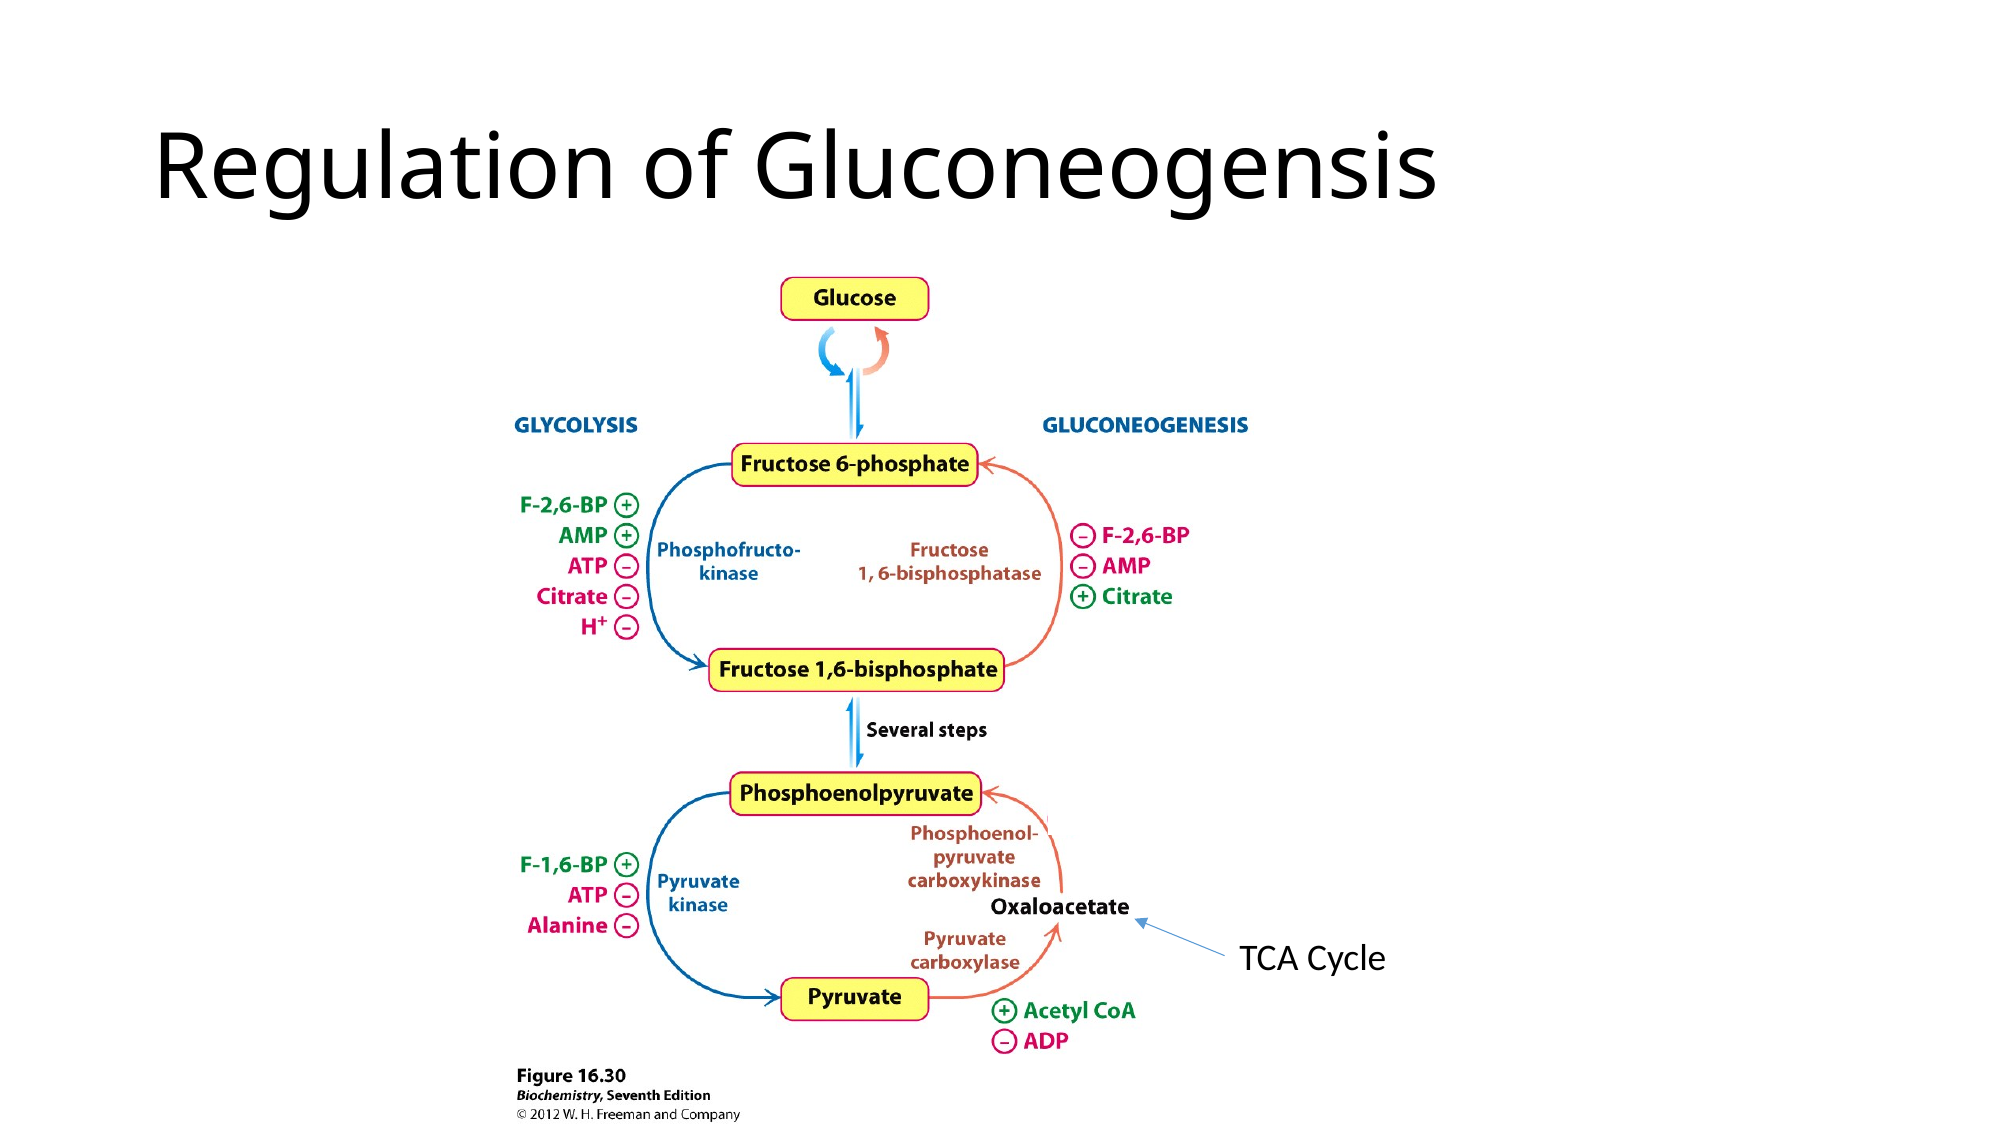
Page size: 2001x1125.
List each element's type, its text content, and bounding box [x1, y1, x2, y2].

title Regulation of Gluconeogensis [137, 59, 1863, 278]
picture [510, 270, 1254, 1125]
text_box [1134, 918, 1224, 957]
text_box TCA Cycle [1254, 925, 1402, 986]
